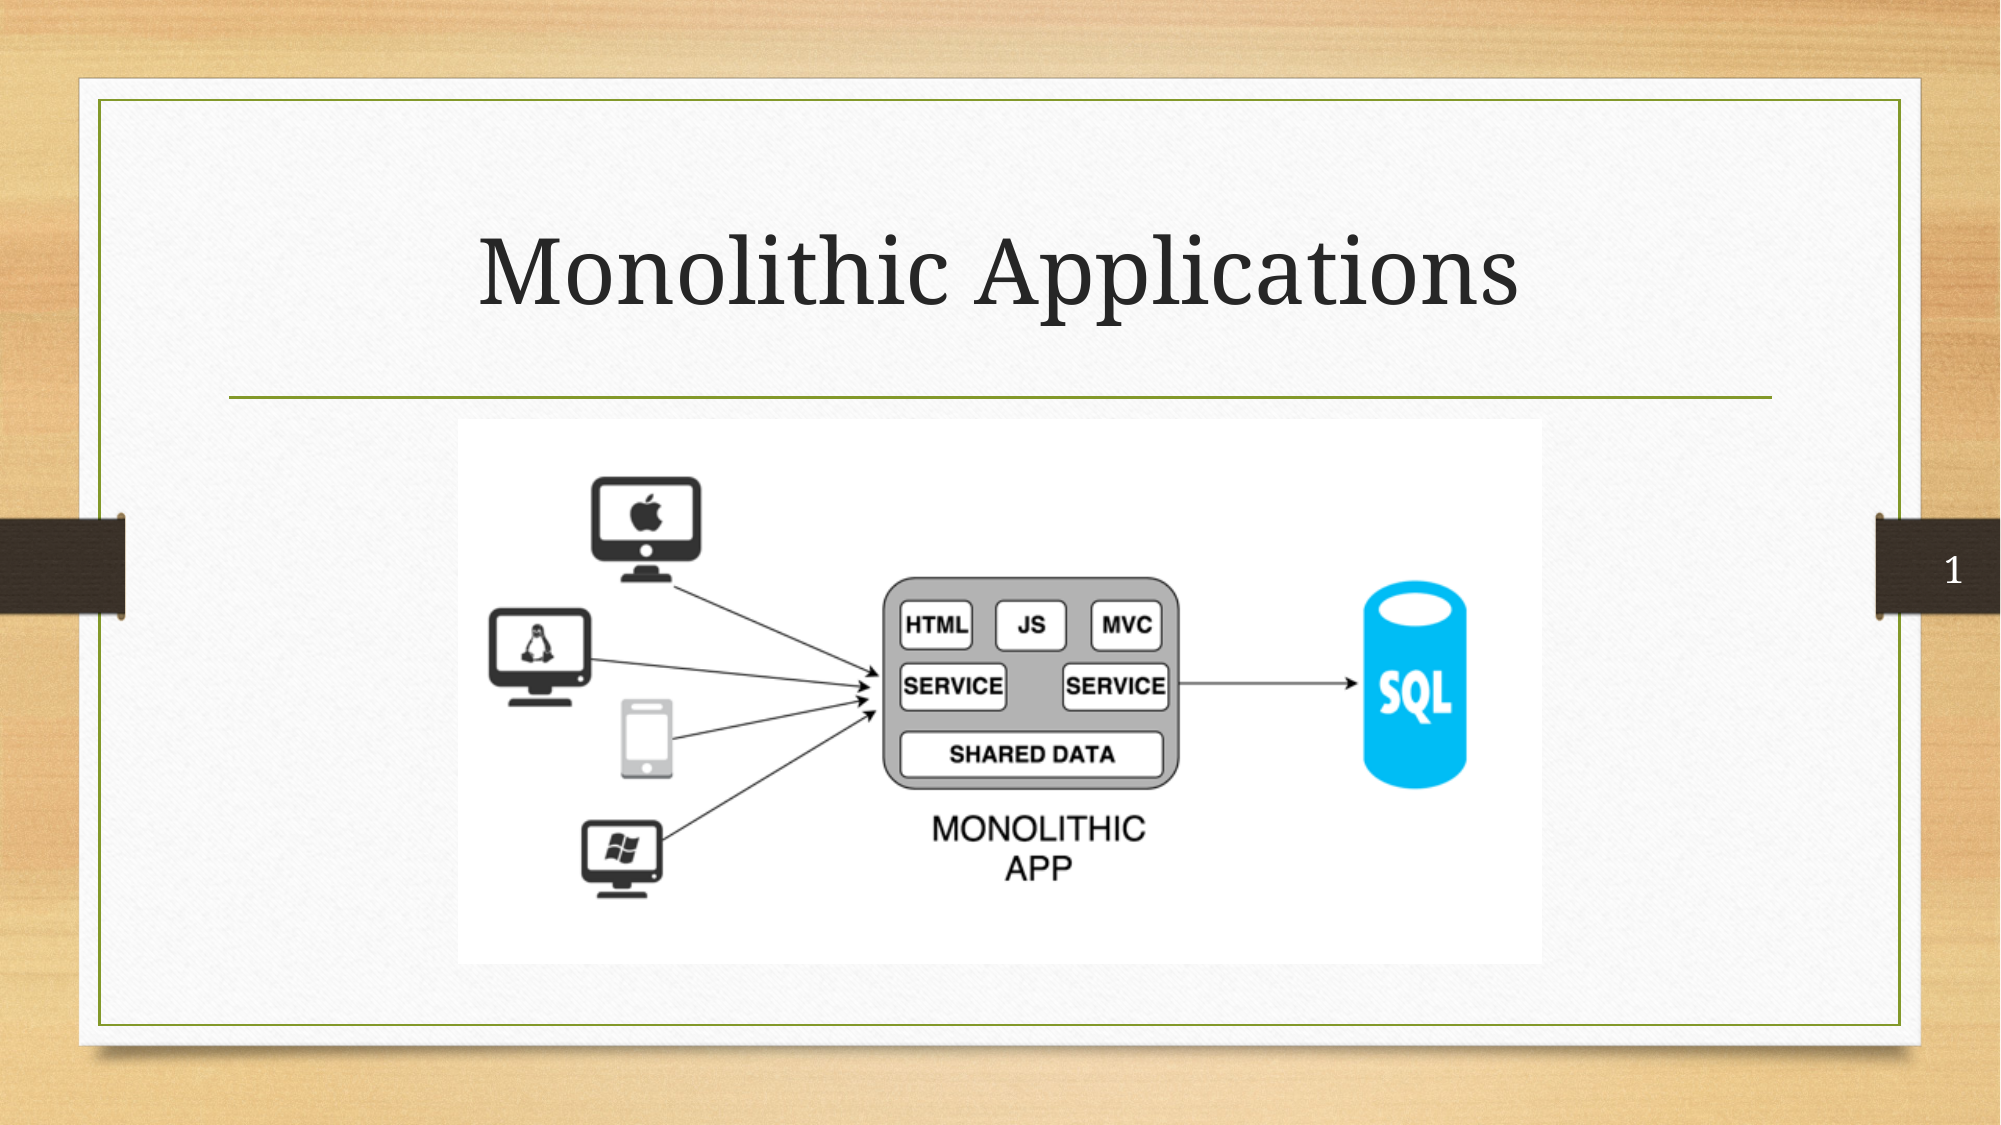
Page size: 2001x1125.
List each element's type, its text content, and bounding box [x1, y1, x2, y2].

text_box 1 [1923, 538, 1985, 599]
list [458, 419, 1542, 964]
title Monolithic Applications [212, 161, 1788, 375]
picture [0, 0, 2001, 1125]
